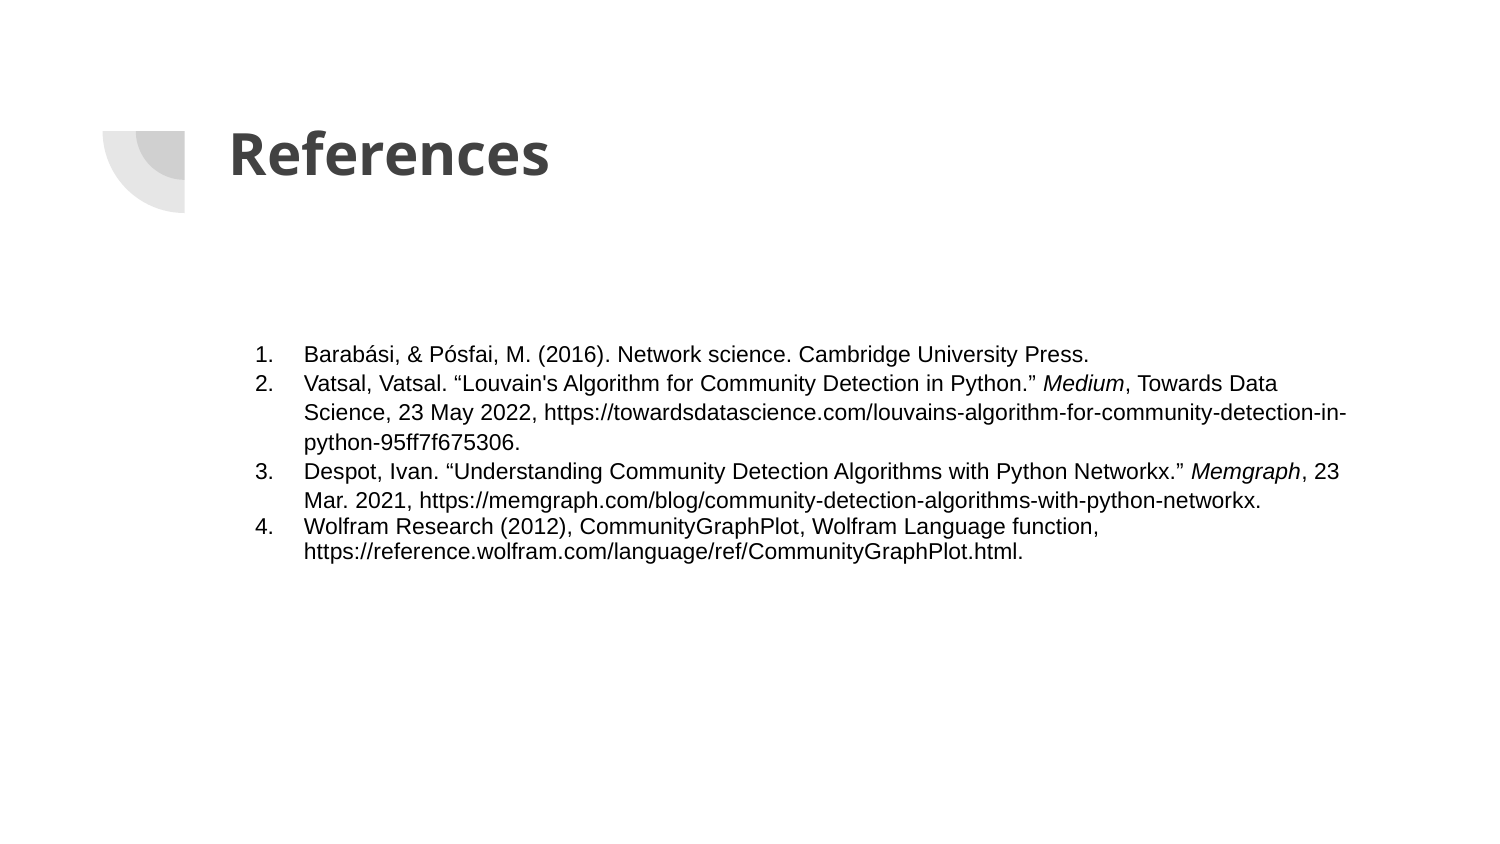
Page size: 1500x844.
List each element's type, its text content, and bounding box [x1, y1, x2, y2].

title References [213, 98, 1368, 263]
list Barabási, & Pósfai, M. (2016). Network science. Cambridge University Press. Vatsal, Vatsal. “Louvain's Algorithm for Community Detection in Python.” Medium, Towards Data Science, 23 May 2022, https://towardsdatascience.com/louvains-algorithm-for-community-detection-in-python-95ff7f675306. Despot, Ivan. “Understanding Community Detection Algorithms with Python Networkx.” Memgraph, 23 Mar. 2021, https://memgraph.com/blog/community-detection-algorithms-with-python-networkx. Wolfram Research (2012), CommunityGraphPlot, Wolfram Language function, https://reference.wolfram.com/language/ref/CommunityGraphPlot.html. [213, 326, 1368, 744]
